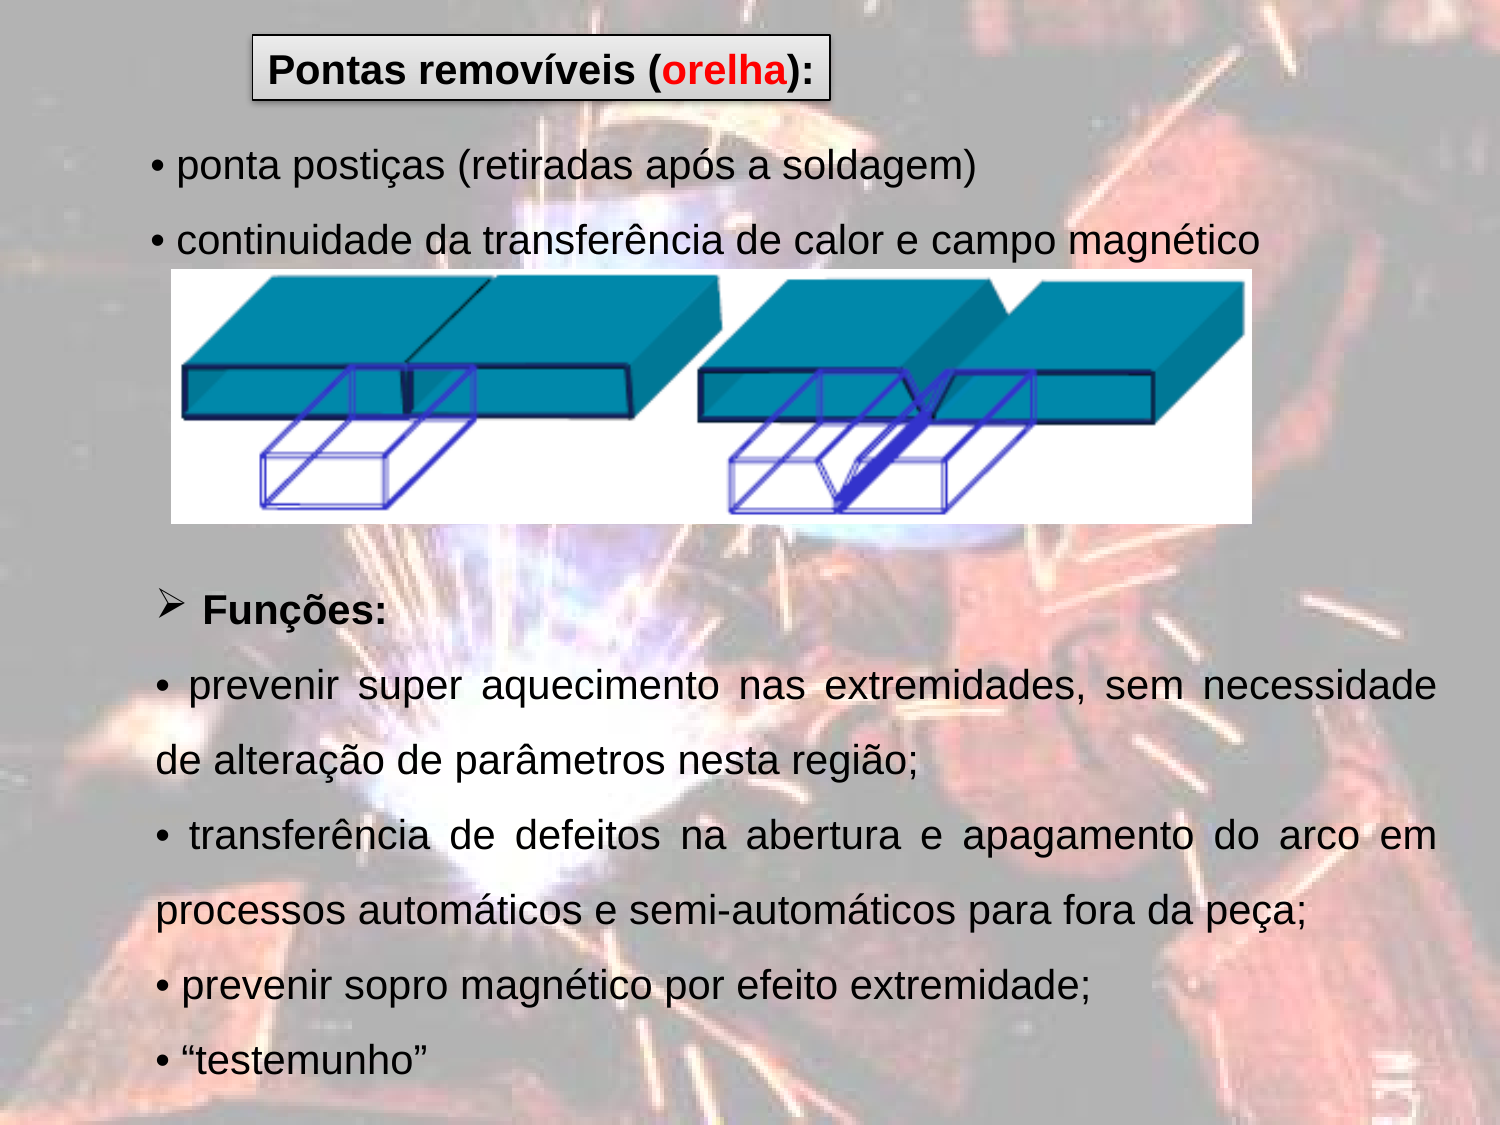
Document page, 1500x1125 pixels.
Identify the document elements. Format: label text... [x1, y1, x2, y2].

text_box • ponta postiças (retiradas após a soldagem) • continuidade da transferência de calor e campo magnético [135, 105, 1353, 271]
picture [0, 0, 1500, 1125]
text_box Pontas removíveis (orelha): [252, 34, 831, 101]
text_box Funções: • prevenir super aquecimento nas extremidades, sem necessidade de alteração de parâmetros nesta região; • transferência de defeitos na abertura e apagamento do arco em processos automáticos e semi-automáticos para fora da peça; • prevenir sopro magnético por efeito extremidade; • “testemunho” [140, 550, 1454, 1091]
